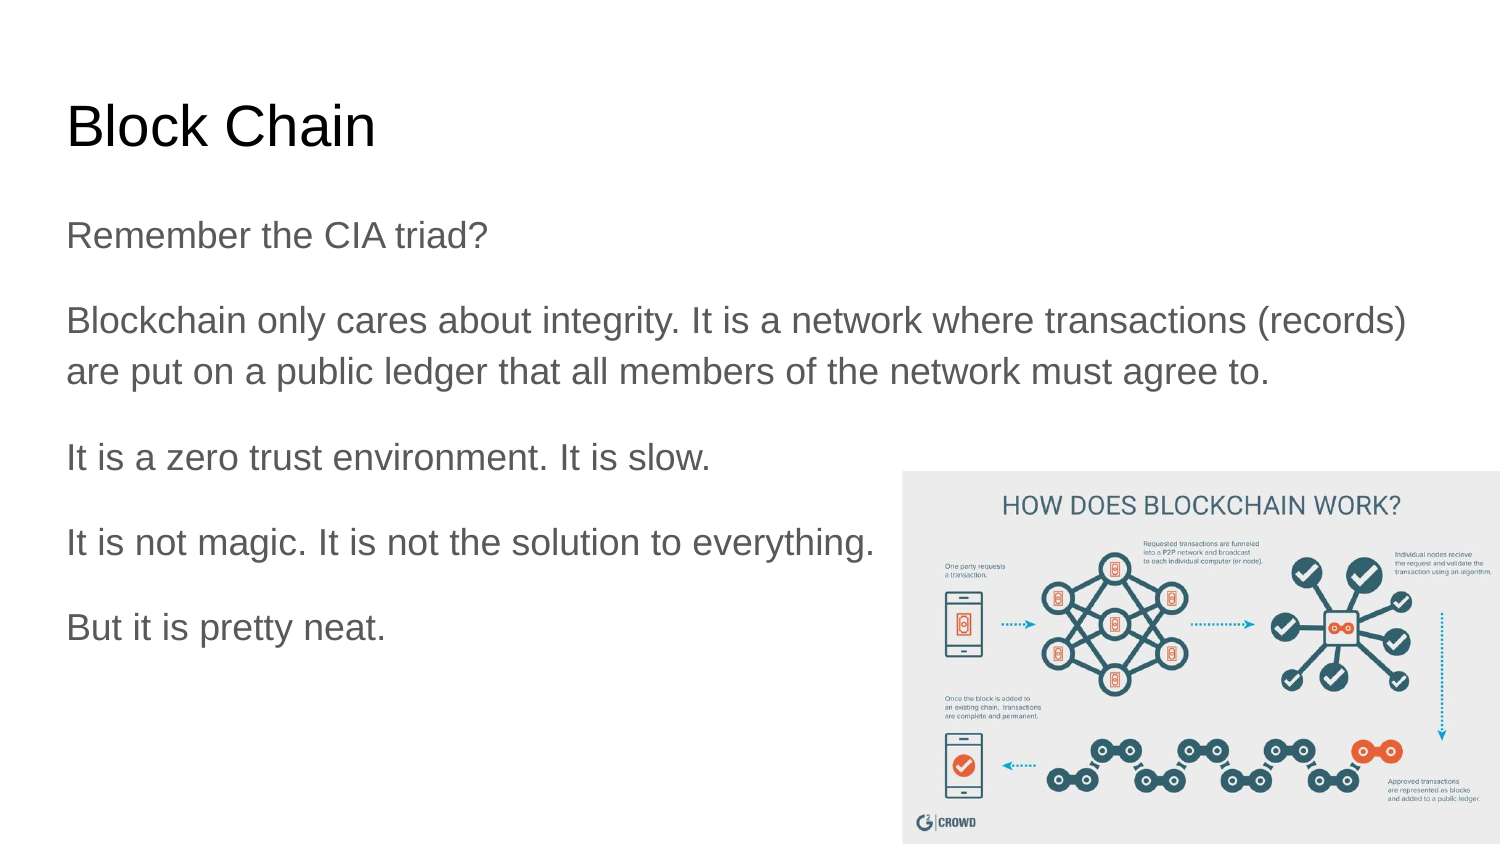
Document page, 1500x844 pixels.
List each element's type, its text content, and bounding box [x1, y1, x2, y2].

title Block Chain [51, 72, 1449, 167]
list Remember the CIA triad? Blockchain only cares about integrity. It is a network where transactions (records) are put on a public ledger that all members of the network must agree to. It is a zero trust environment. It is slow. It is not magic. It is not the solution to everything. But it is pretty neat. [51, 189, 1449, 750]
picture [902, 471, 1500, 844]
